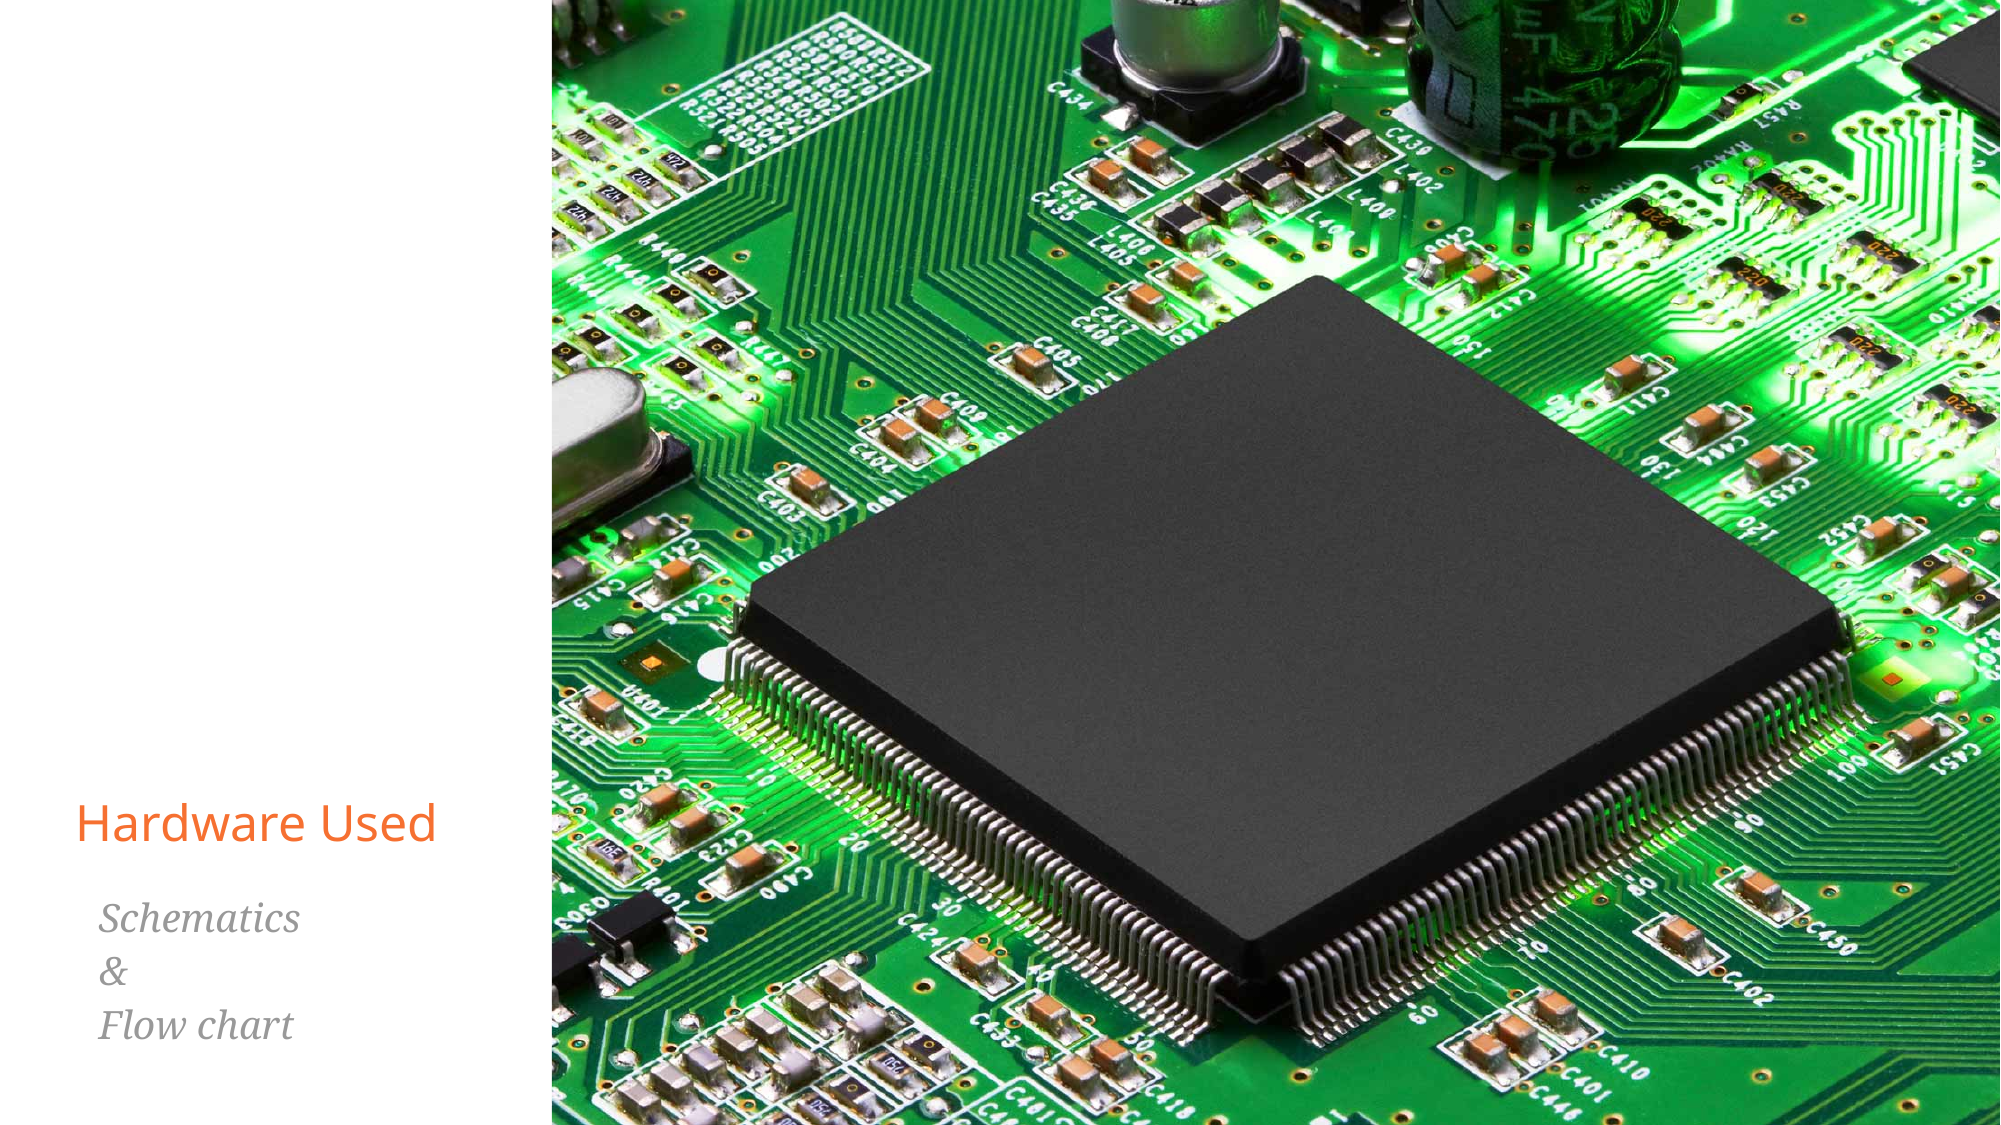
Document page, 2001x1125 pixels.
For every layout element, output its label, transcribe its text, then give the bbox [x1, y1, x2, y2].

subtitle Schematics & Flow chart [60, 871, 504, 1043]
picture [551, 0, 2000, 1125]
title Hardware Used [60, 62, 504, 867]
